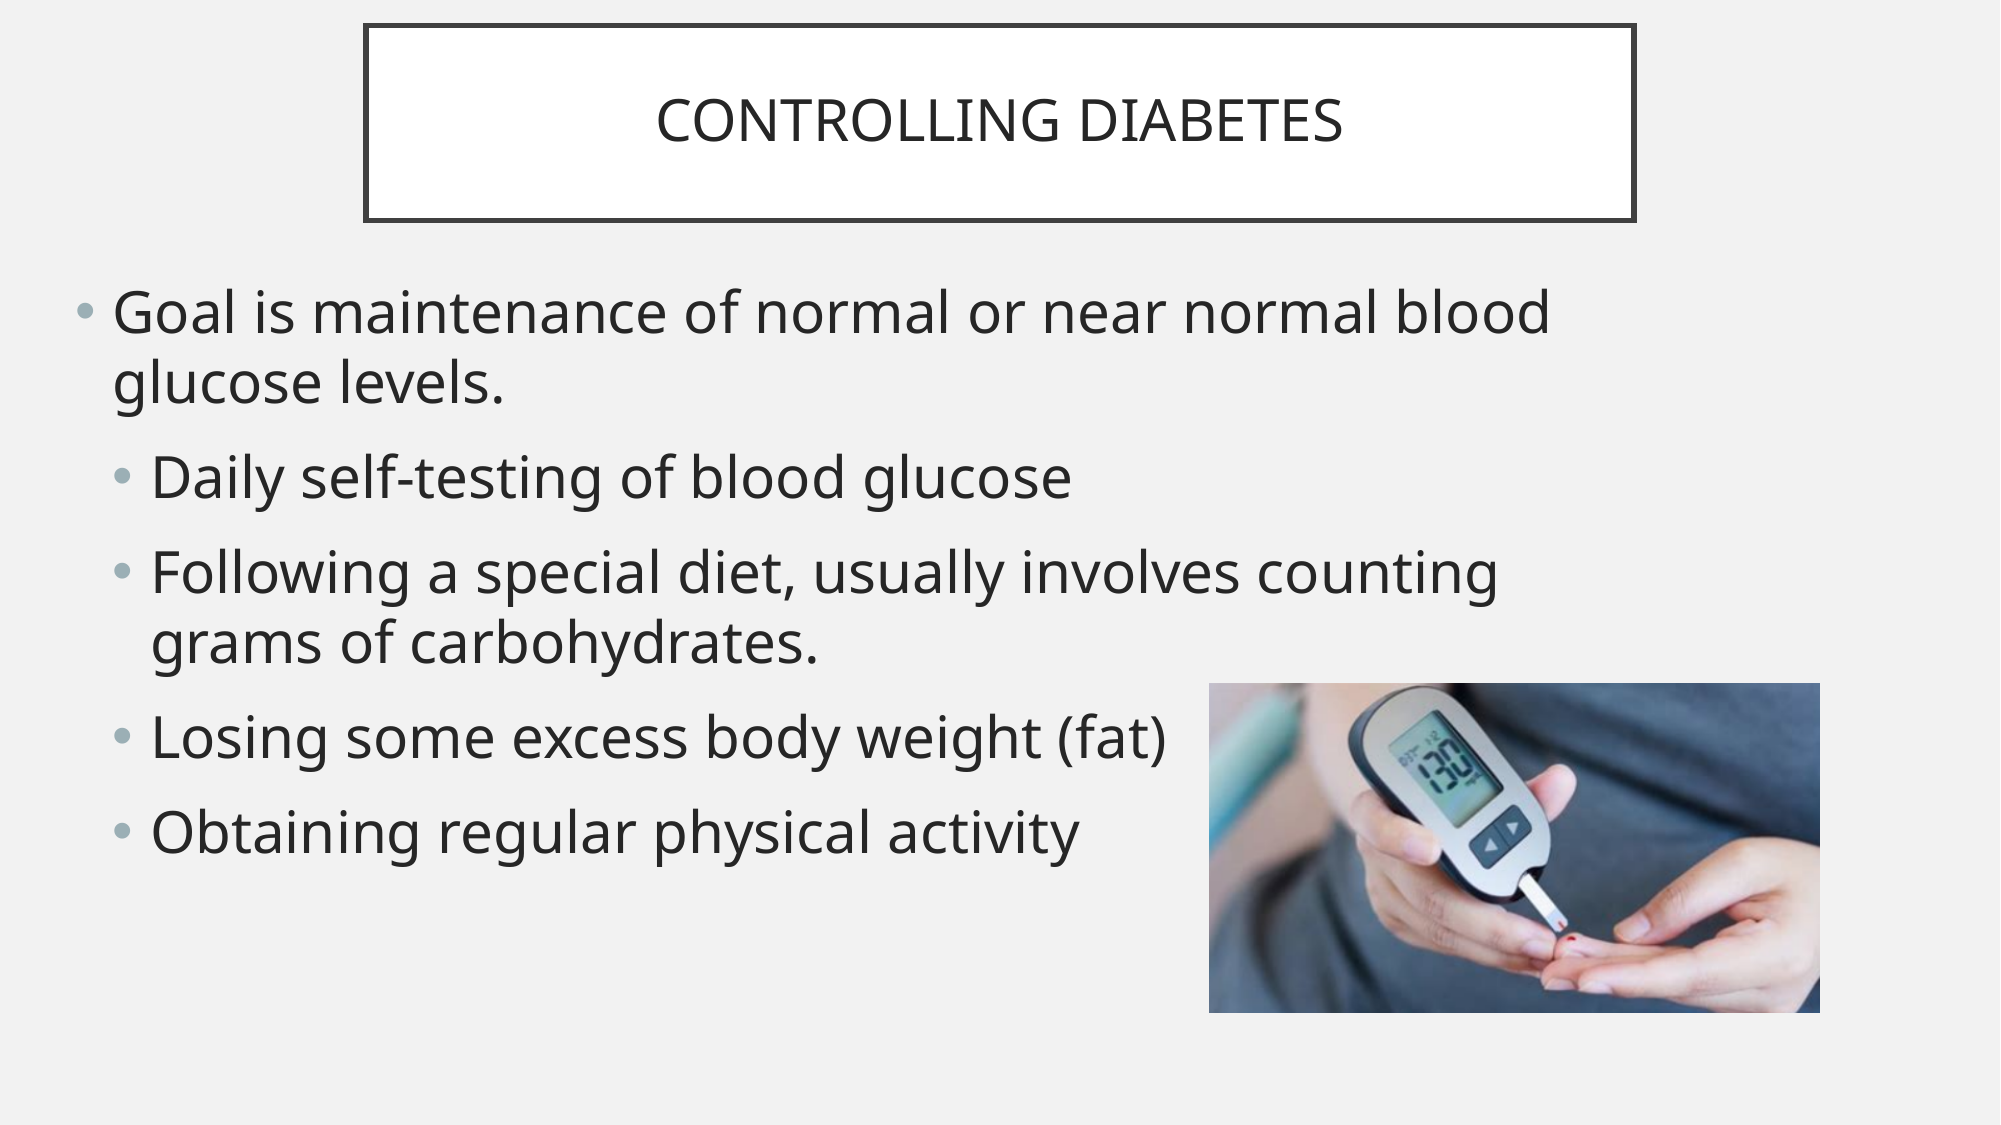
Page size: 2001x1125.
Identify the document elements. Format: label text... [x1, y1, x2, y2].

title CONTROLLING DIABETES [363, 23, 1637, 223]
list Goal is maintenance of normal or near normal blood glucose levels. Daily self-testing of blood glucose Following a special diet, usually involves counting grams of carbohydrates. Losing some excess body weight (fat) Obtaining regular physical activity [60, 267, 1634, 1100]
picture [1208, 683, 1820, 1013]
